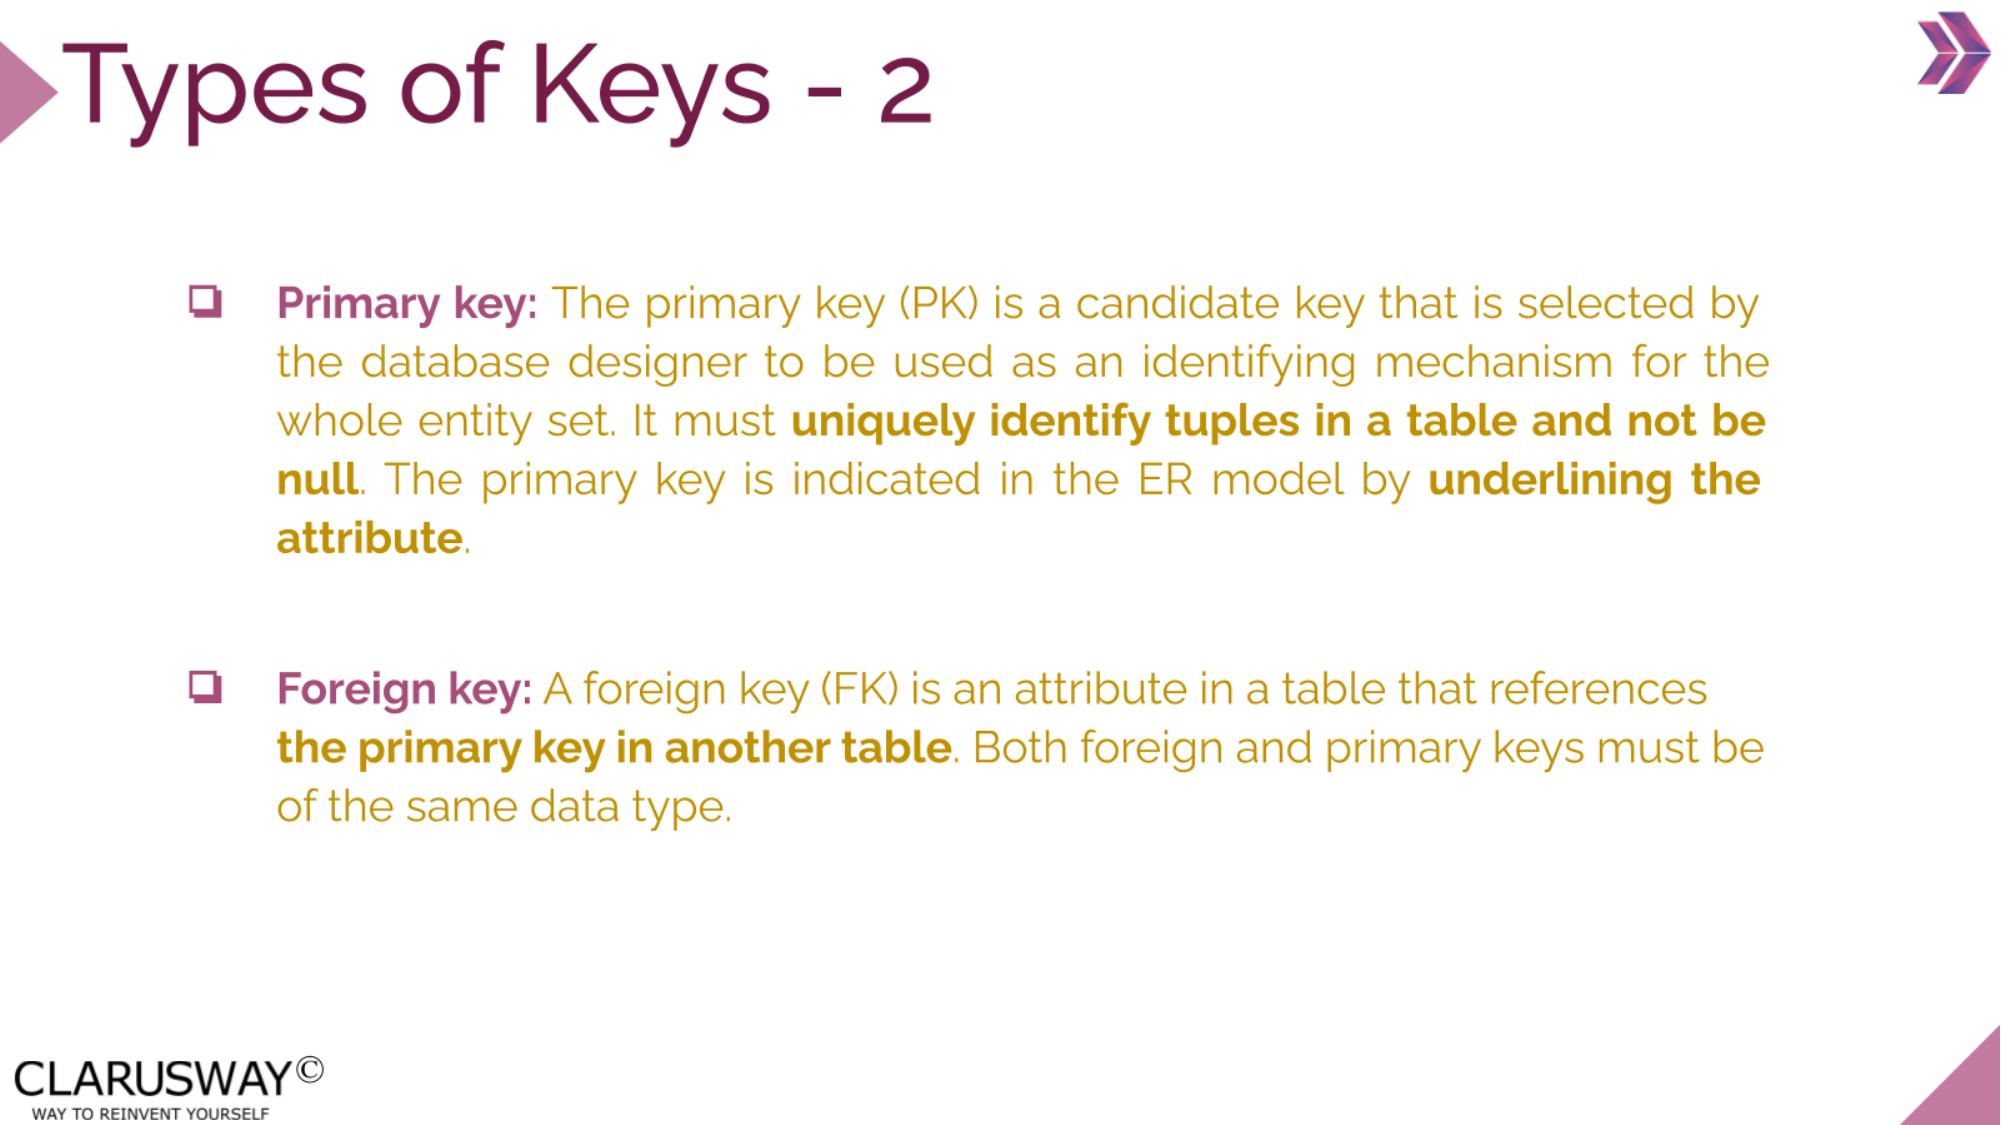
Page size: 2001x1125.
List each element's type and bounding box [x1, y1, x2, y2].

list [0, 0, 2000, 1125]
